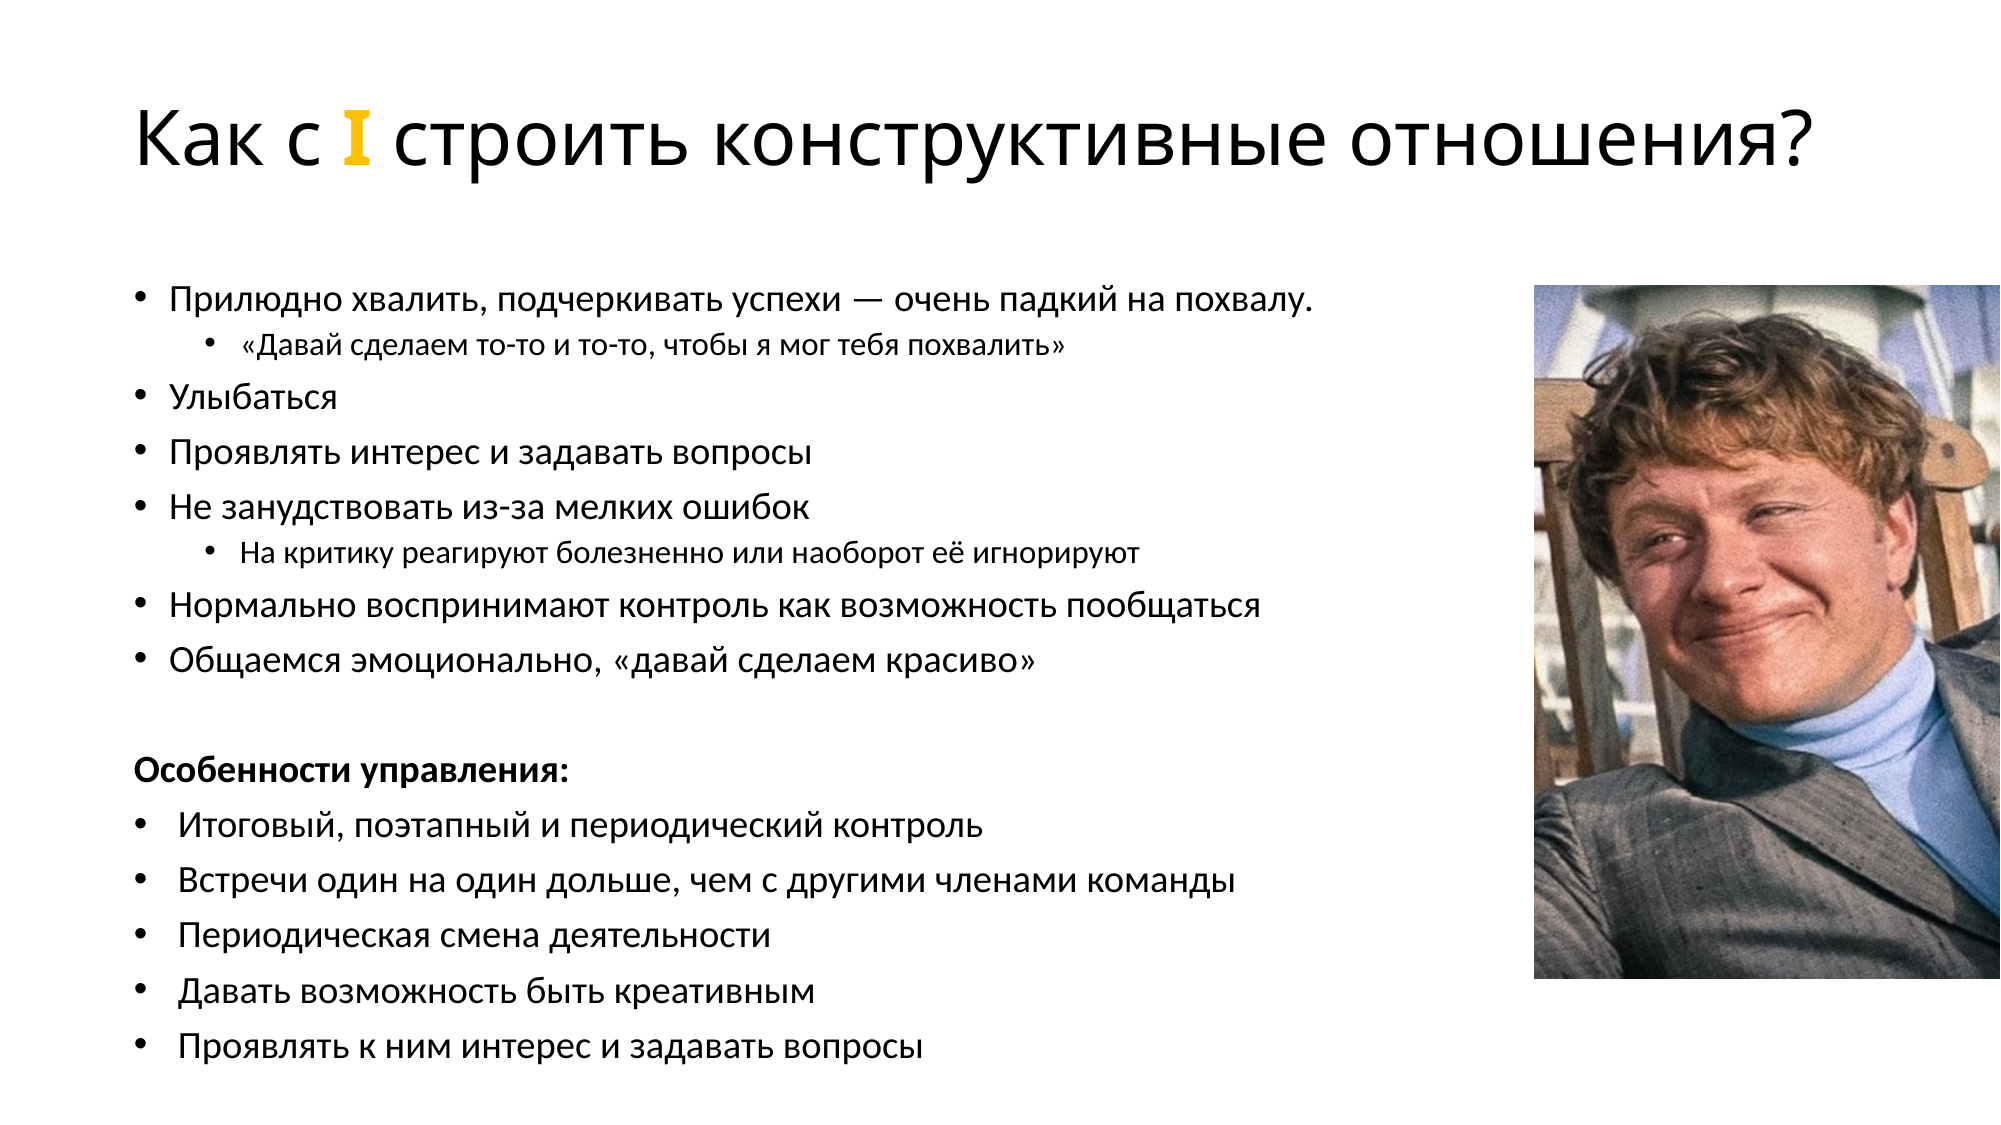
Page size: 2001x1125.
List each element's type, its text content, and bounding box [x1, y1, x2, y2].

title Как с I строить конструктивные отношения? [118, 61, 1844, 220]
list Прилюдно хвалить, подчеркивать успехи — очень падкий на похвалу. «Давай сделаем то-то и то-то, чтобы я мог тебя похвалить» Улыбаться Проявлять интерес и задавать вопросы Не занудствовать из-за мелких ошибок На критику реагируют болезненно или наоборот её игнорируют Нормально воспринимают контроль как возможность пообщаться Общаемся эмоционально, «давай сделаем красиво» Особенности управления: Итоговый, поэтапный и периодический контроль Встречи один на один дольше, чем с другими членами команды Периодическая смена деятельности Давать возможность быть креативным Проявлять к ним интерес и задавать вопросы [118, 270, 1508, 1084]
picture [1534, 285, 2000, 979]
